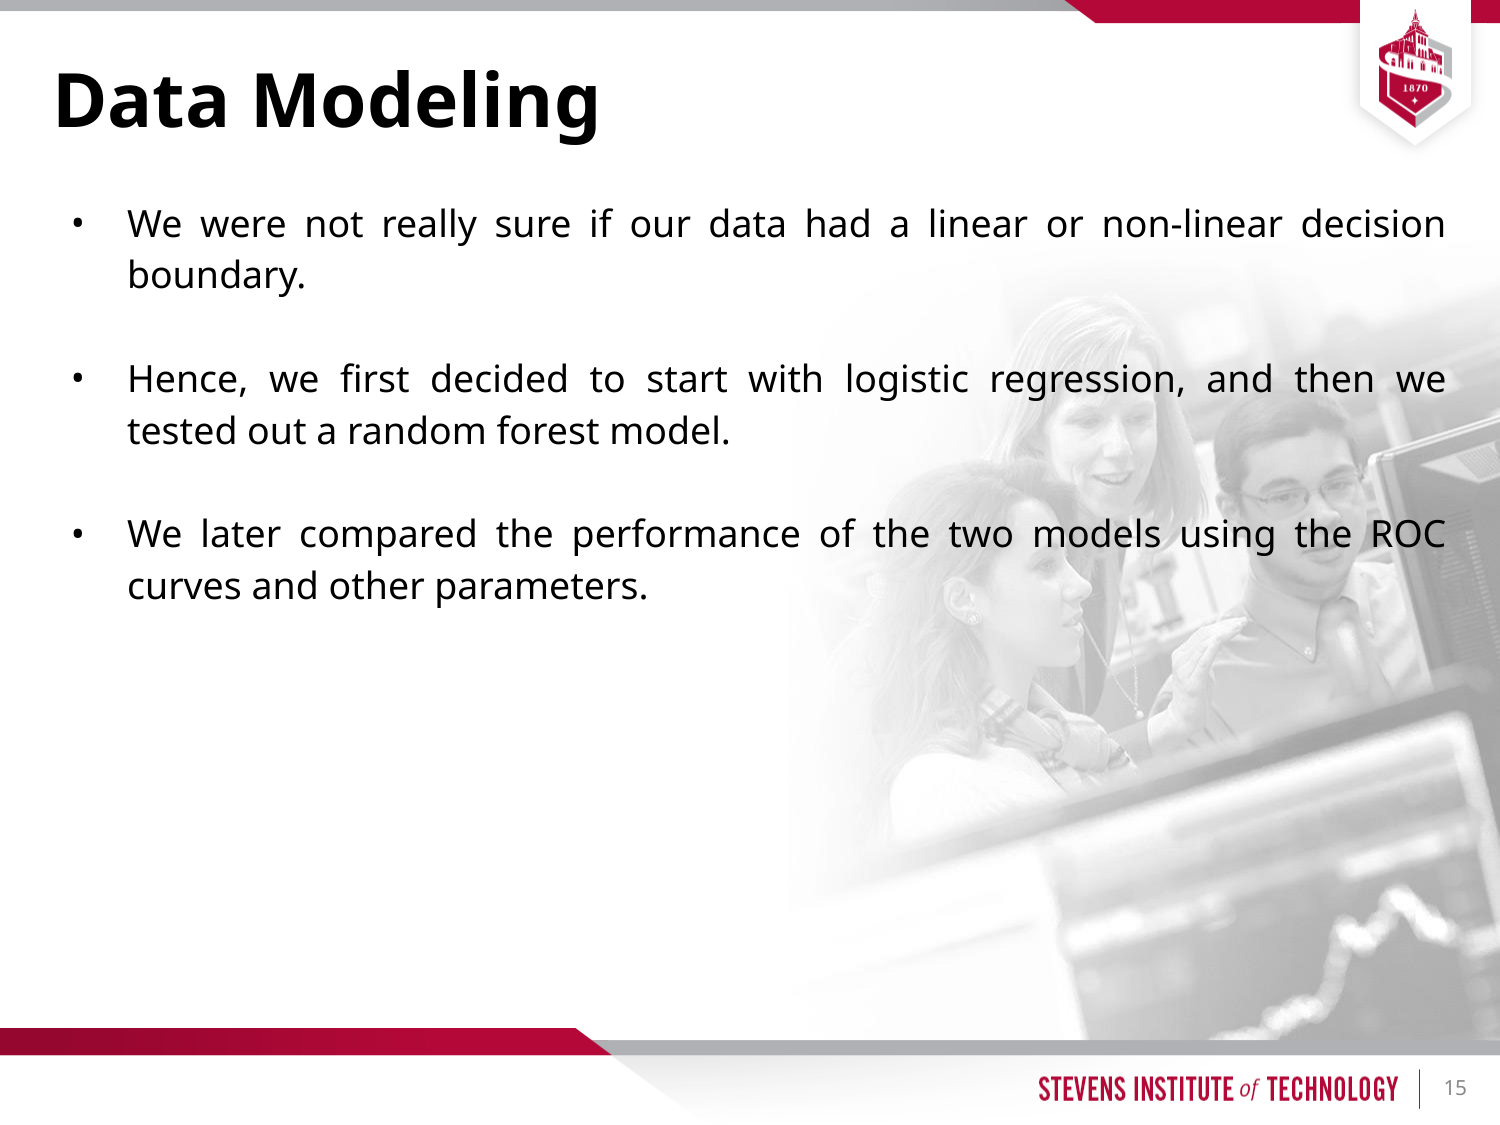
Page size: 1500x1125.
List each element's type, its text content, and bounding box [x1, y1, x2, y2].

title Data Modeling [37, 45, 1338, 169]
picture [0, 0, 1500, 1125]
slide_number ‹#› [1428, 1071, 1490, 1108]
list We were not really sure if our data had a linear or non-linear decision boundary. Hence, we first decided to start with logistic regression, and then we tested out a random forest model. We later compared the performance of the two models using the ROC curves and other parameters. [37, 185, 1463, 1021]
